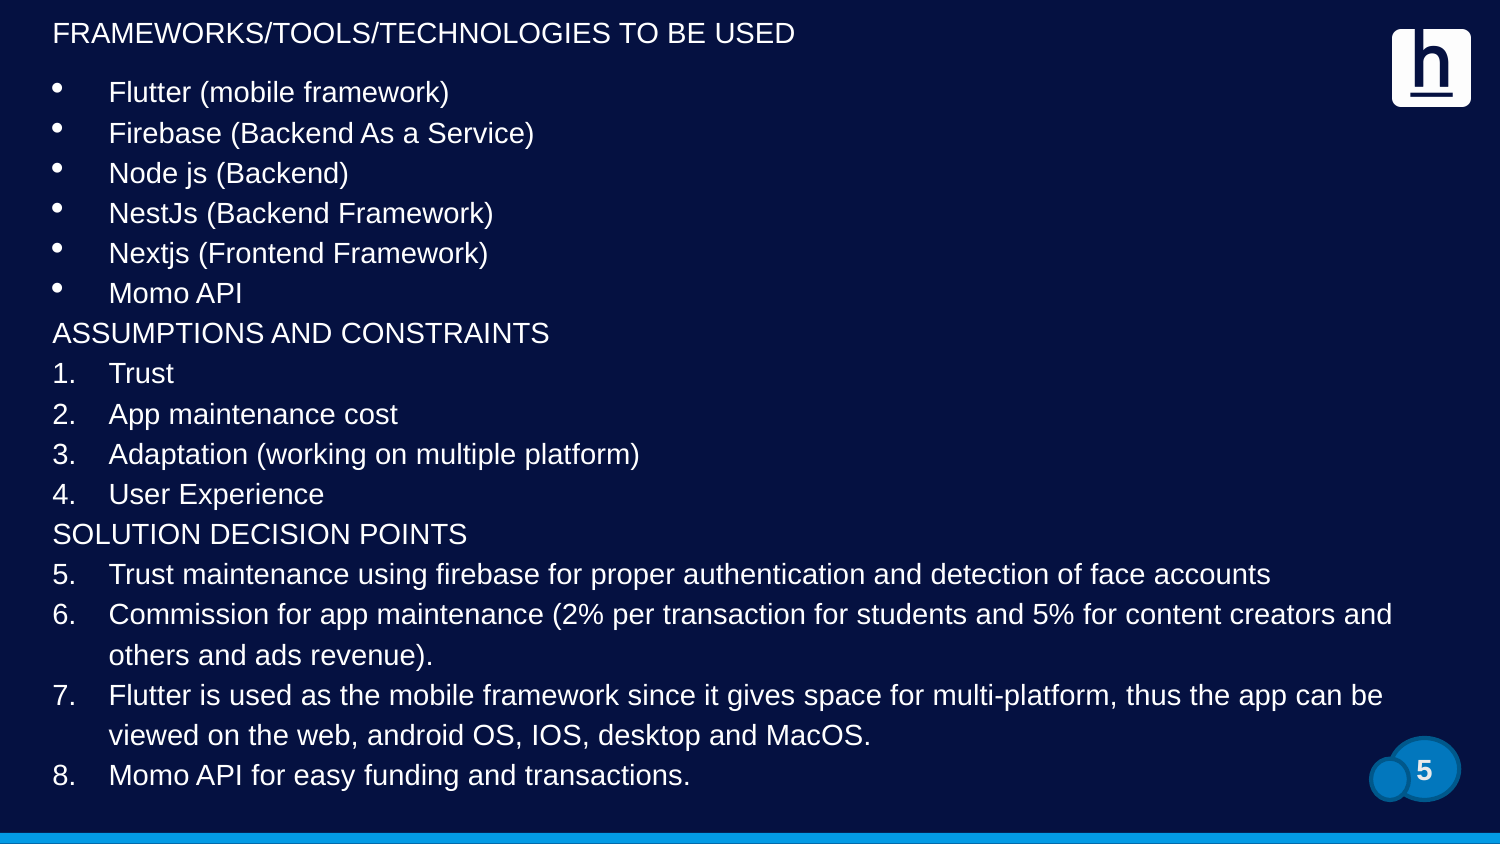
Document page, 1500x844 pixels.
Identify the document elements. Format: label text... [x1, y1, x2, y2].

list Flutter (mobile framework) Firebase (Backend As a Service) Node js (Backend) NestJs (Backend Framework) Nextjs (Frontend Framework) Momo API Assumptions and constraints Trust App maintenance cost Adaptation (working on multiple platform) User Experience solution decision points Trust maintenance using firebase for proper authentication and detection of face accounts Commission for app maintenance (2% per transaction for students and 5% for content creators and others and ads revenue). Flutter is used as the mobile framework since it gives space for multi-platform, thus the app can be viewed on the web, android OS, IOS, desktop and MacOS. Momo API for easy funding and transactions. [37, 53, 1457, 803]
text_box 5 [1390, 735, 1462, 803]
text_box [1368, 756, 1412, 803]
picture [1392, 29, 1471, 107]
title FRAMEWORKS/TOOLS/TECHNOLOGIES TO BE USED [37, 0, 1410, 53]
